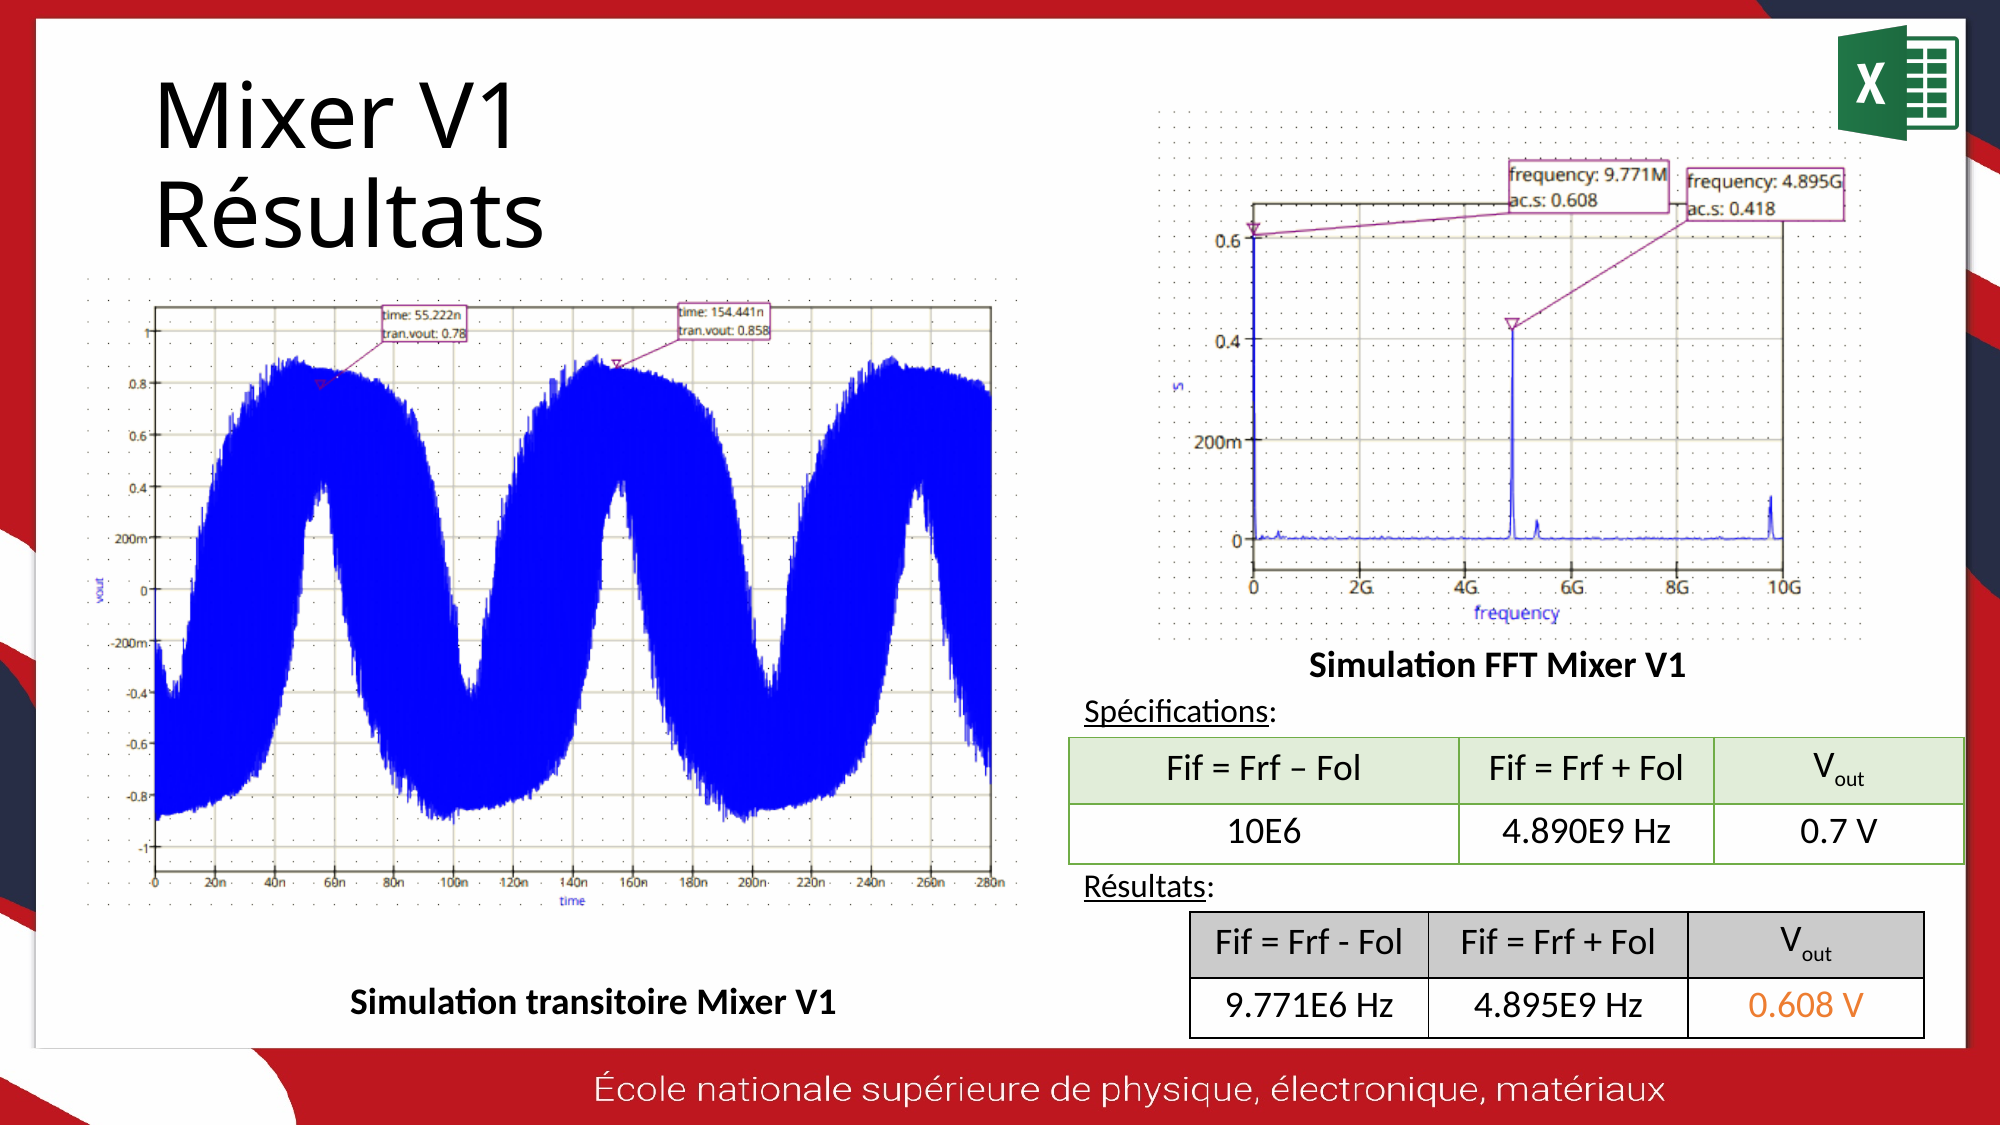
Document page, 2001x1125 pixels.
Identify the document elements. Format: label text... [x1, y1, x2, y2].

picture [0, 0, 2000, 1125]
table_header Fif = Frf + Fol [1460, 738, 1713, 803]
text_box Spécifications: [1069, 681, 1520, 737]
table_cell 9.771E6 Hz [1191, 979, 1428, 1037]
text_box Résultats: [1068, 856, 1317, 912]
slide_number 39 [1412, 1042, 1863, 1103]
table_cell 0.7 V [1715, 805, 1963, 863]
table_header Fif = Frf – Fol [1070, 738, 1458, 803]
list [80, 278, 1041, 929]
table_header Fif = Frf + Fol [1429, 913, 1687, 977]
table_cell 0.608 V [1689, 979, 1923, 1037]
table_header Vout [1689, 913, 1923, 977]
title Mixer V1 Résultats [137, 59, 1838, 278]
text_box Simulation FFT Mixer V1 [1294, 647, 1796, 693]
table_cell 4.890E9 Hz [1460, 805, 1713, 863]
table_header Fif = Frf - Fol [1191, 913, 1428, 977]
table_cell 10E6 [1070, 805, 1458, 863]
table_cell 4.895E9 Hz [1429, 979, 1687, 1037]
text_box Simulation transitoire Mixer V1 [335, 969, 1082, 1030]
table_header Vout [1715, 738, 1963, 803]
